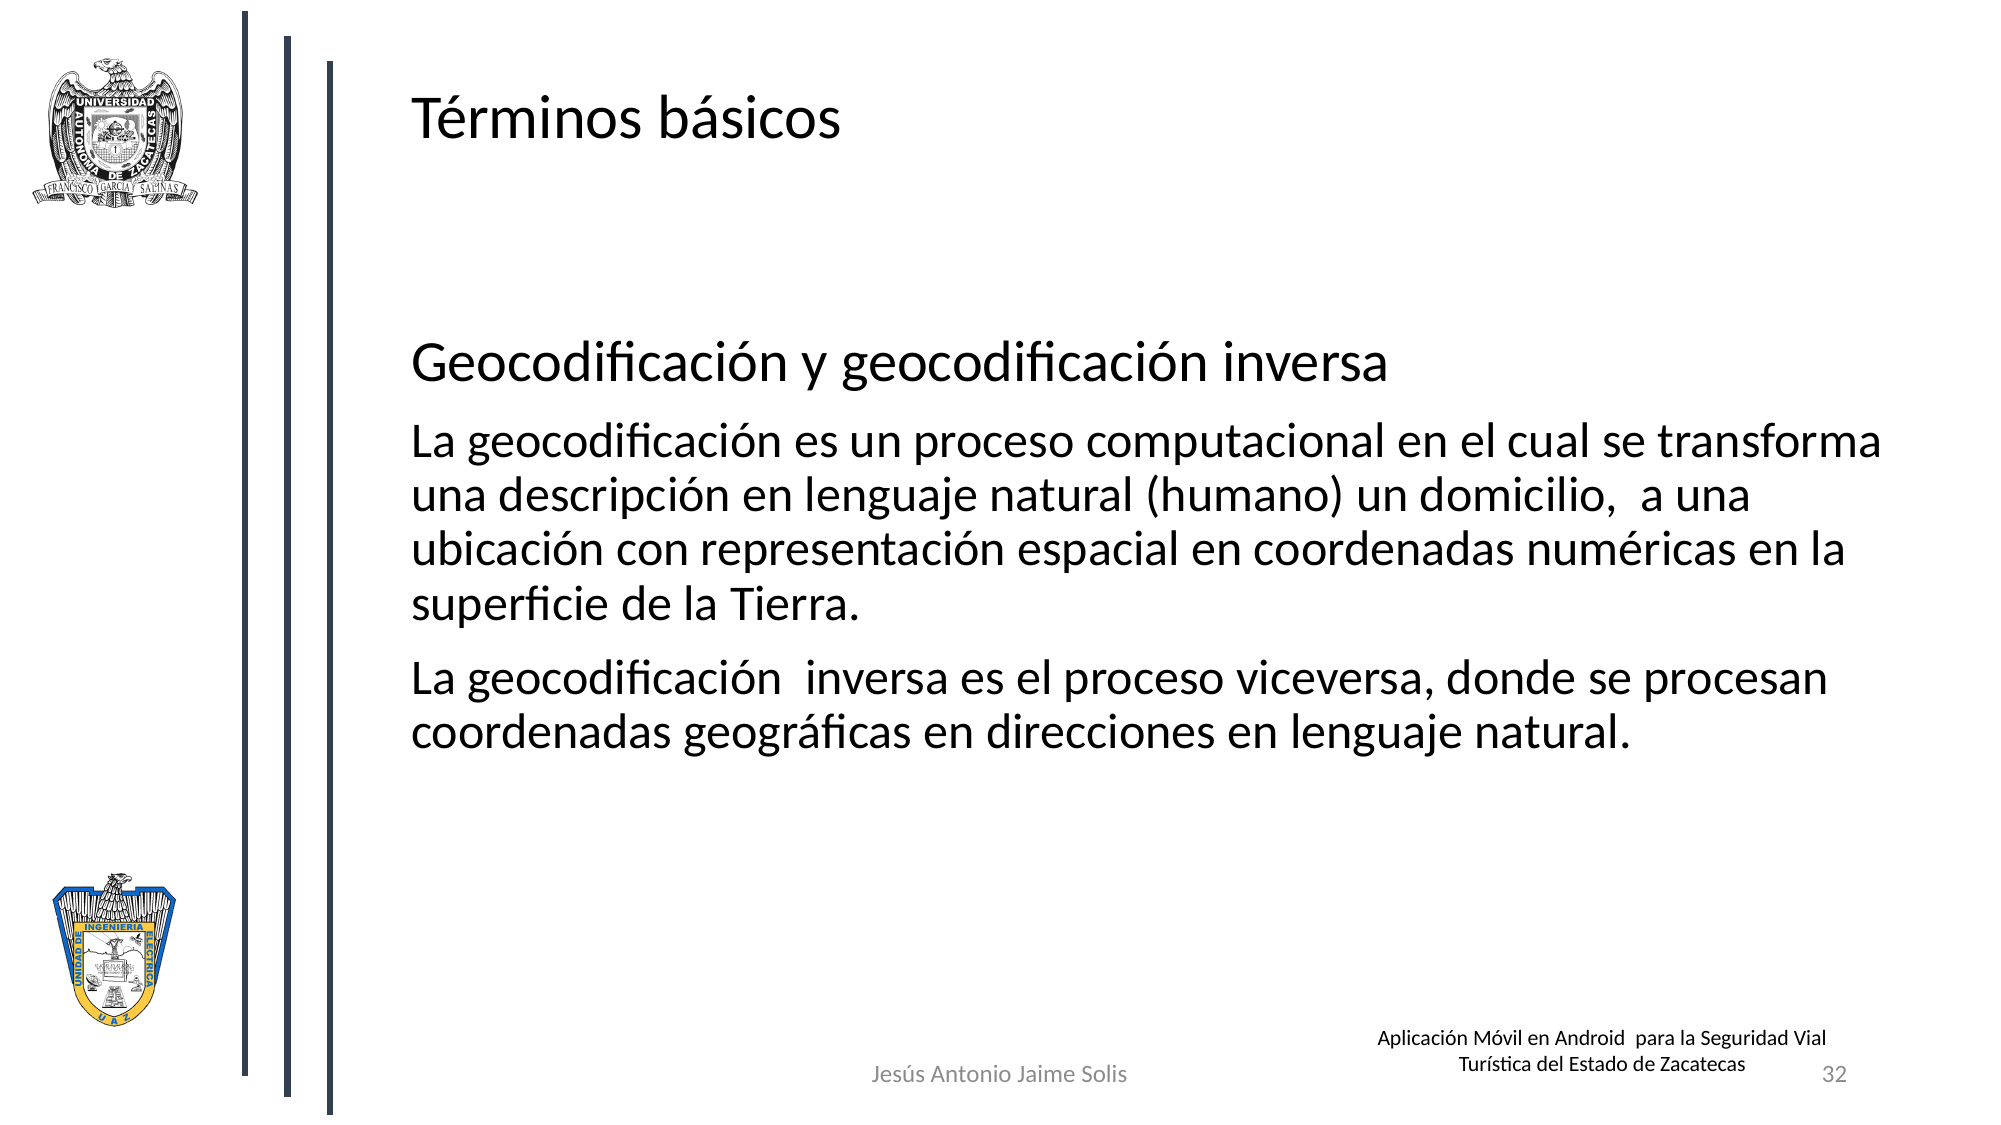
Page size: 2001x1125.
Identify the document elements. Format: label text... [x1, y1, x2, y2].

list Términos básicos Geocodificación y geocodificación inversa La geocodificación es un proceso computacional en el cual se transforma una descripción en lenguaje natural (humano) un domicilio, a una ubicación con representación espacial en coordenadas numéricas en la superficie de la Tierra. La geocodificación inversa es el proceso viceversa, donde se procesan coordenadas geográficas en direcciones en lenguaje natural. [396, 76, 1917, 896]
slide_number 32 [1412, 1042, 1863, 1103]
picture [32, 58, 198, 208]
footer Jesús Antonio Jaime Solis [662, 1042, 1338, 1103]
picture [50, 871, 179, 1030]
